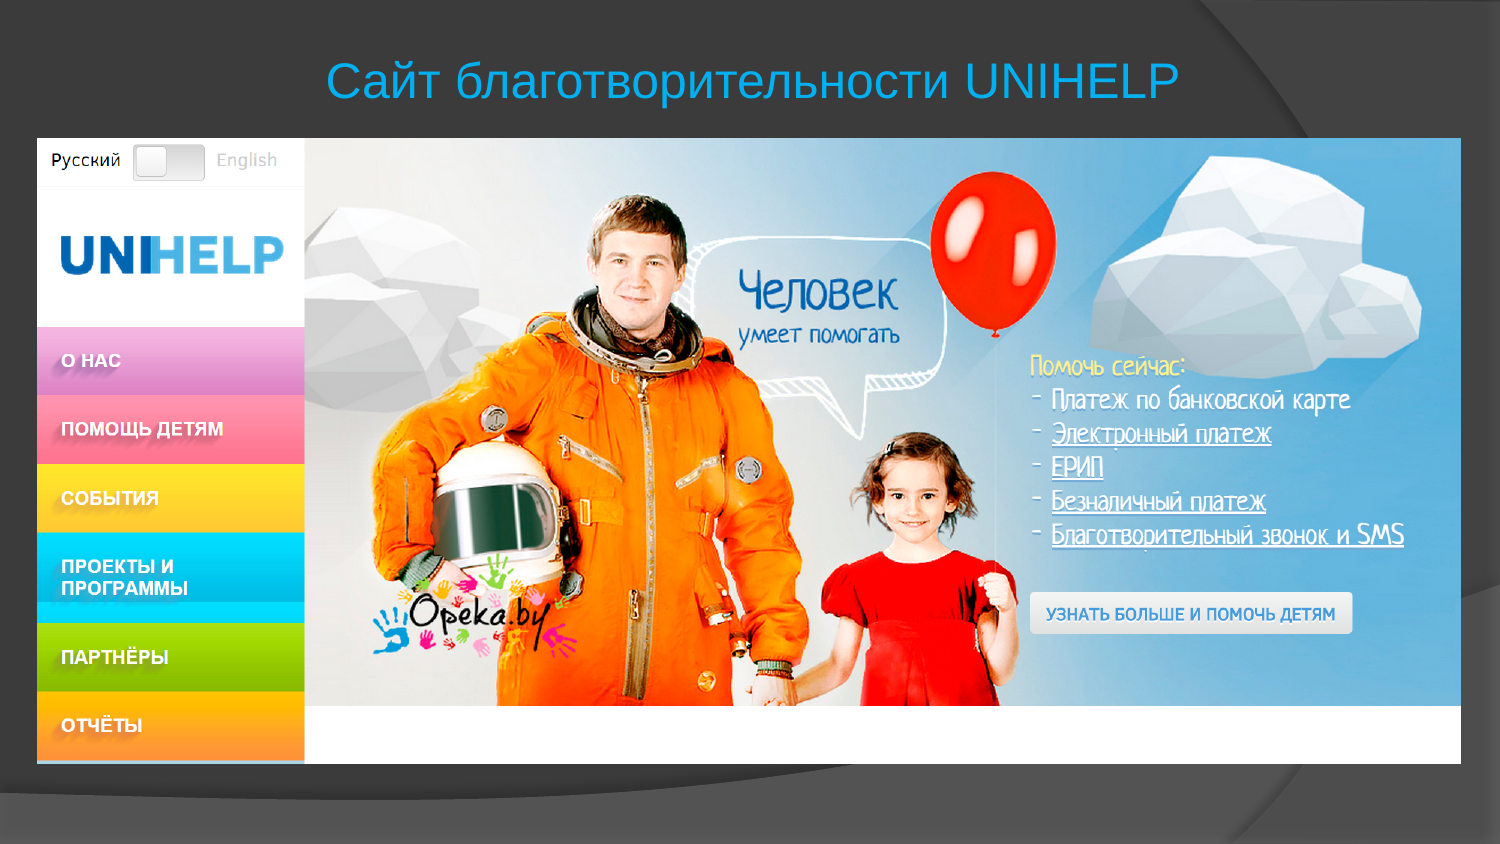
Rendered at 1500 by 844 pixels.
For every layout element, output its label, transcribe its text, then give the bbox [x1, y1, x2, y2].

picture [36, 138, 1461, 765]
text_box Сайт благотворительности UNIHELP [41, 40, 1465, 116]
